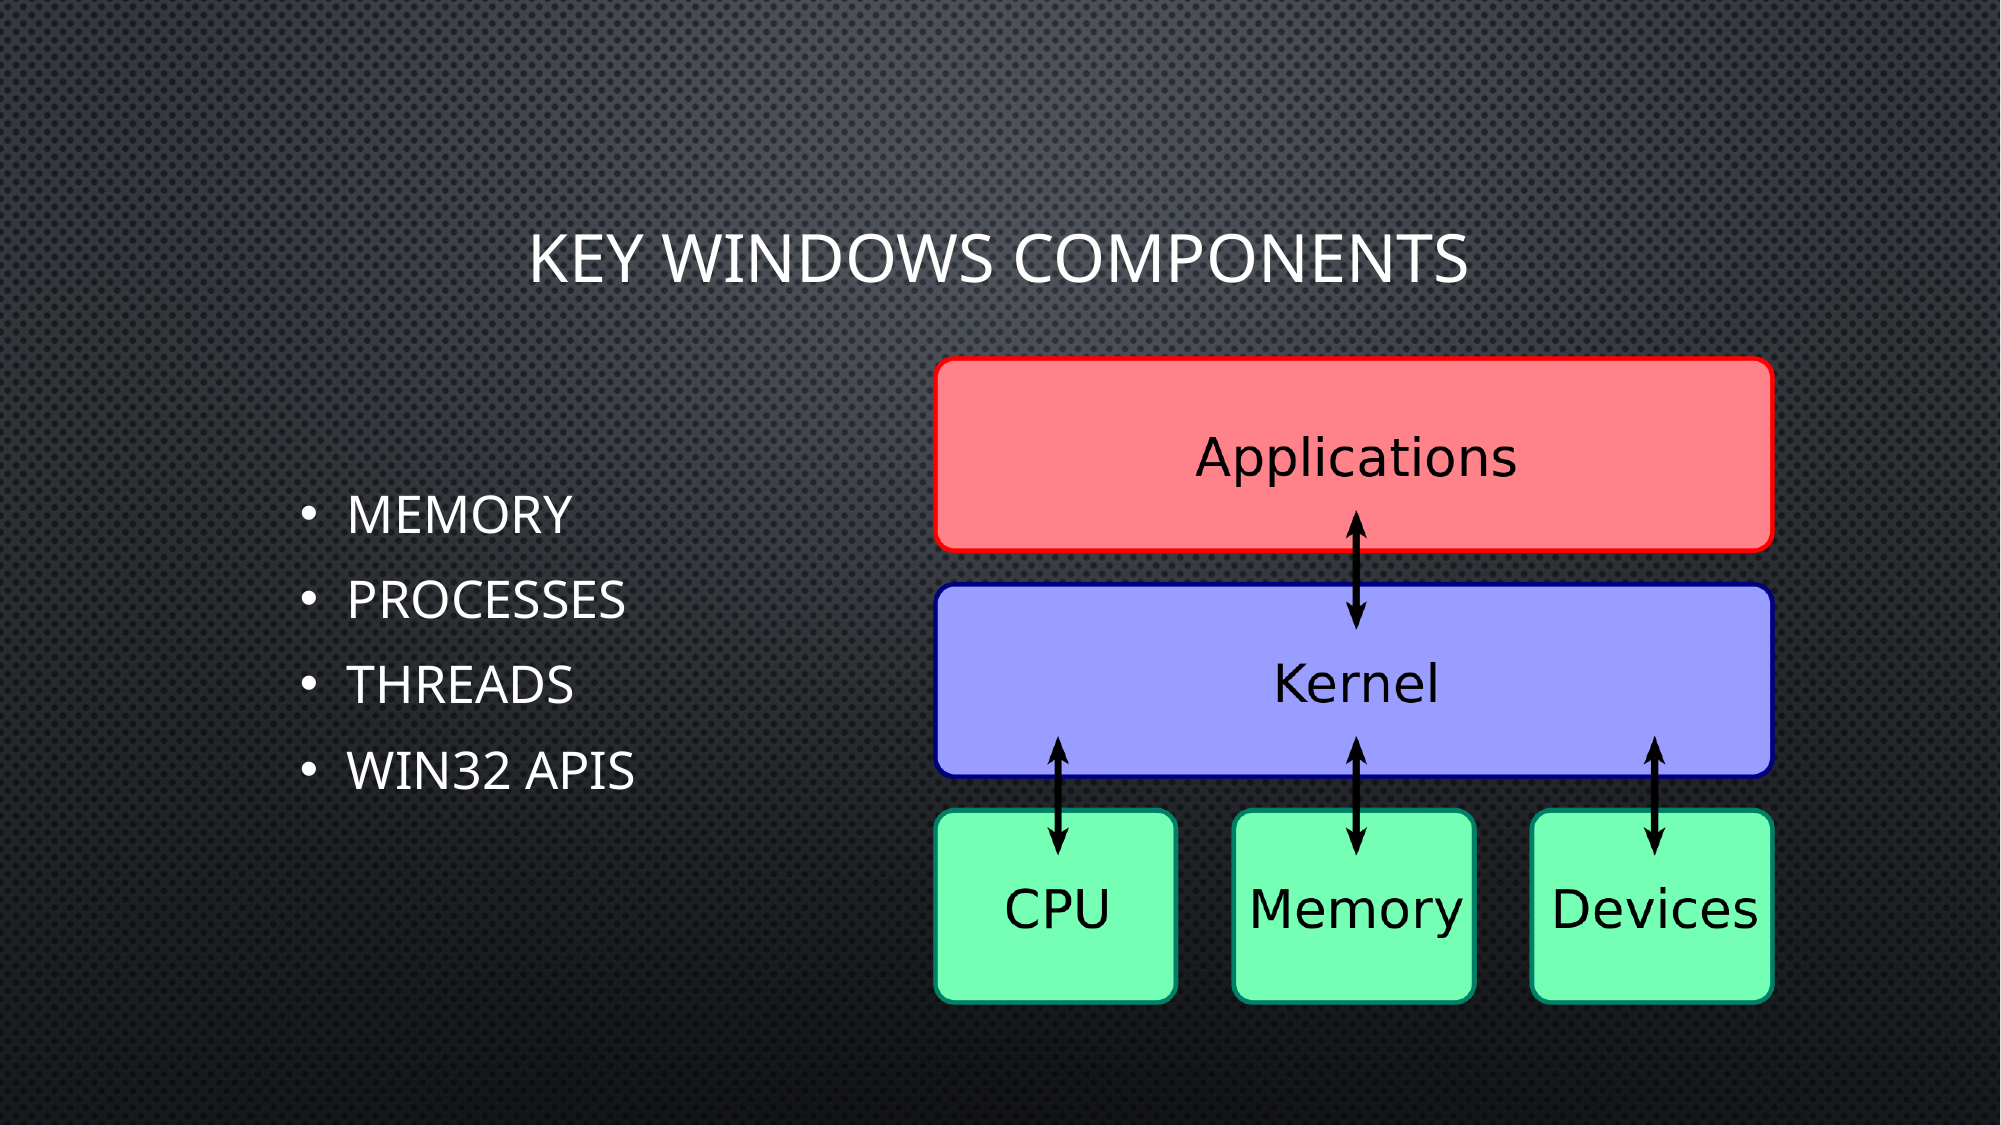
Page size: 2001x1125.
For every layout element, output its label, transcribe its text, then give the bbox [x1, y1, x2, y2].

title Key windows components [187, 99, 1813, 413]
list Memory Processes Threads Win32 APIs [284, 473, 899, 892]
picture [899, 322, 1813, 1043]
